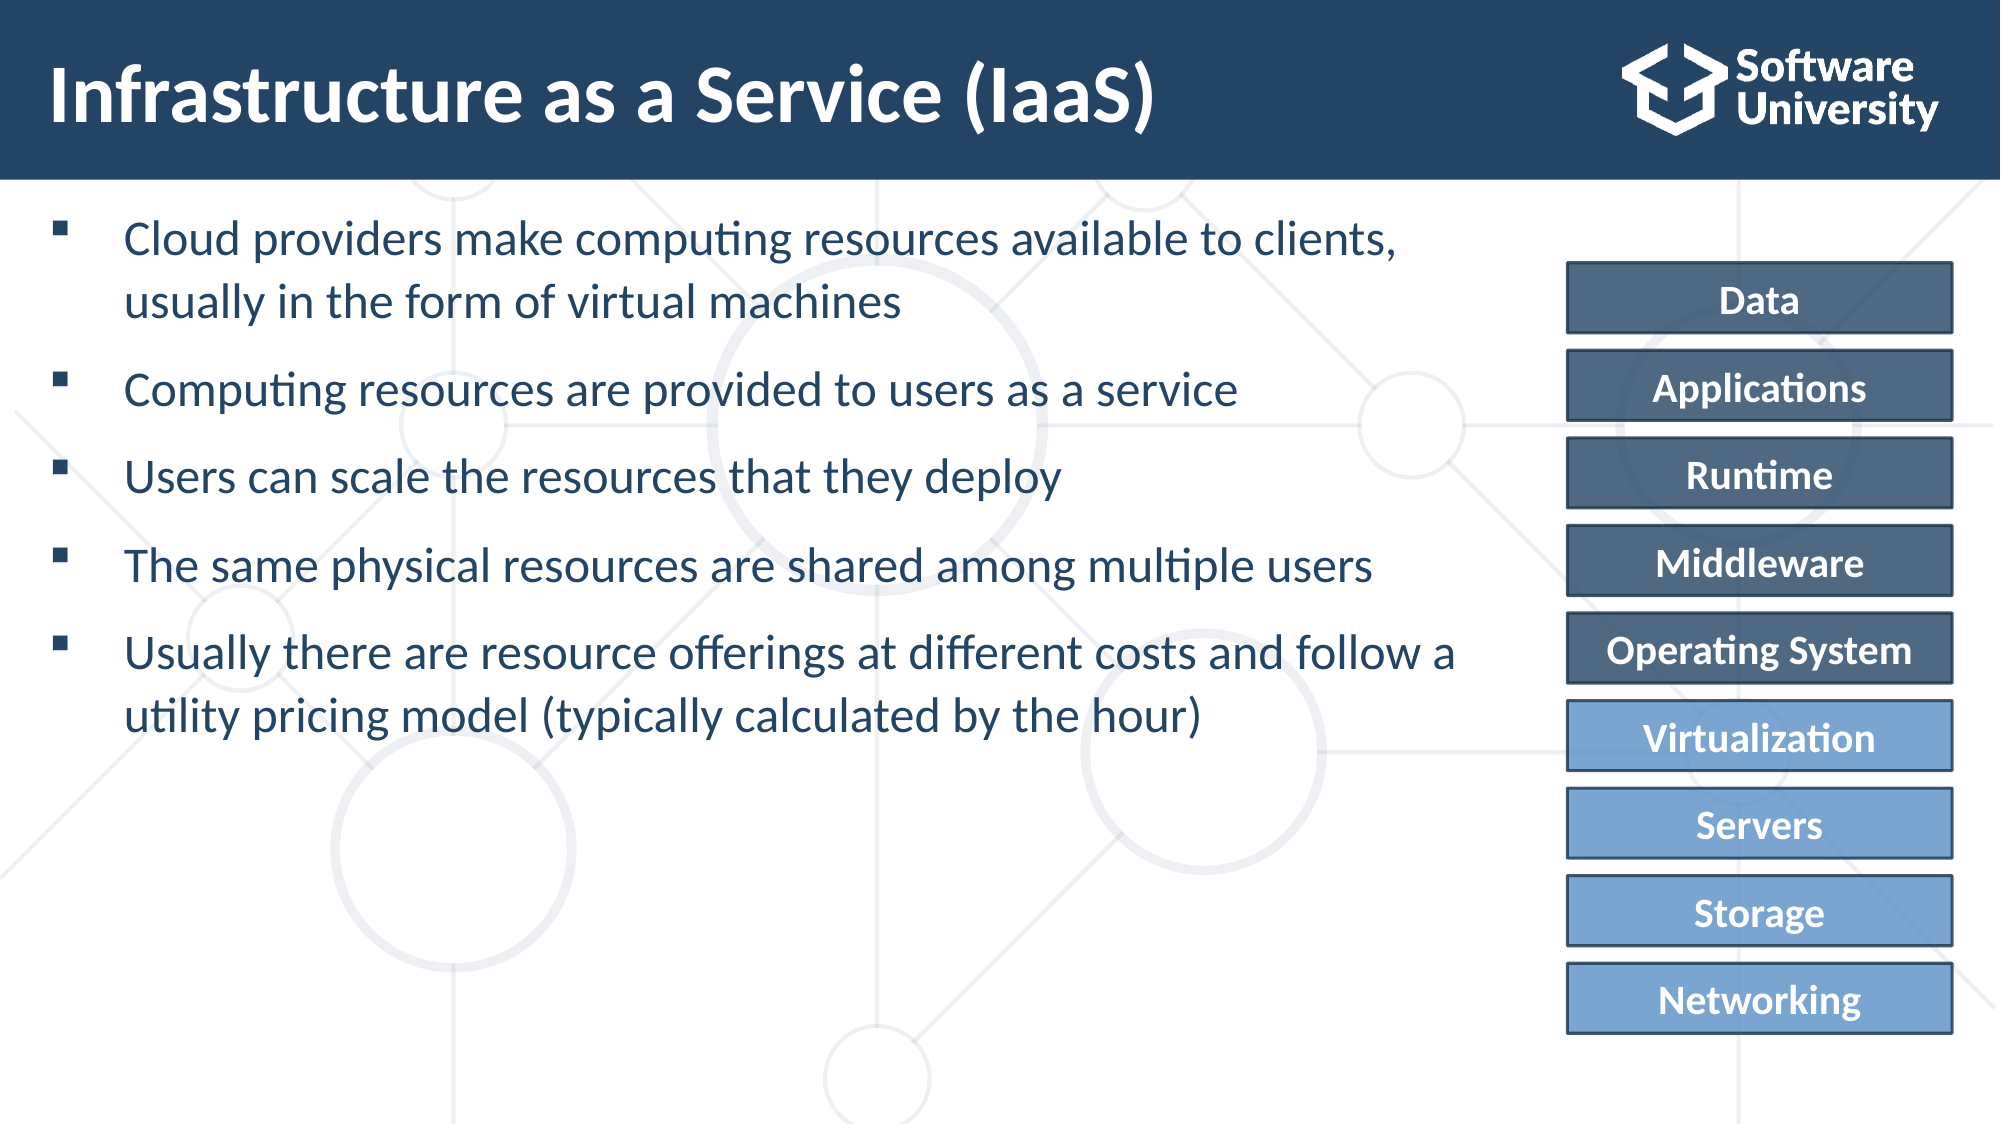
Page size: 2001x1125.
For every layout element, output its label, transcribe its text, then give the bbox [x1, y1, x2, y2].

title Infrastructure as a Service (IaaS) [31, 16, 1591, 162]
text_box Virtualization [1565, 698, 1954, 773]
text_box Applications [1565, 348, 1954, 422]
text_box Data [1565, 261, 1954, 335]
text_box Servers [1565, 786, 1954, 860]
text_box Operating System [1565, 611, 1954, 685]
list Cloud providers make computing resources available to clients, usually in the form of virtual machines Computing resources are provided to users as a service Users can scale the resources that they deploy The same physical resources are shared among multiple users Usually there are resource offerings at different costs and follow a utility pricing model (typically calculated by the hour) [31, 196, 1553, 1050]
text_box Networking [1565, 961, 1954, 1035]
text_box Middleware [1565, 523, 1954, 598]
picture [1622, 43, 1939, 136]
text_box Storage [1565, 874, 1954, 948]
text_box Runtime [1565, 436, 1954, 510]
